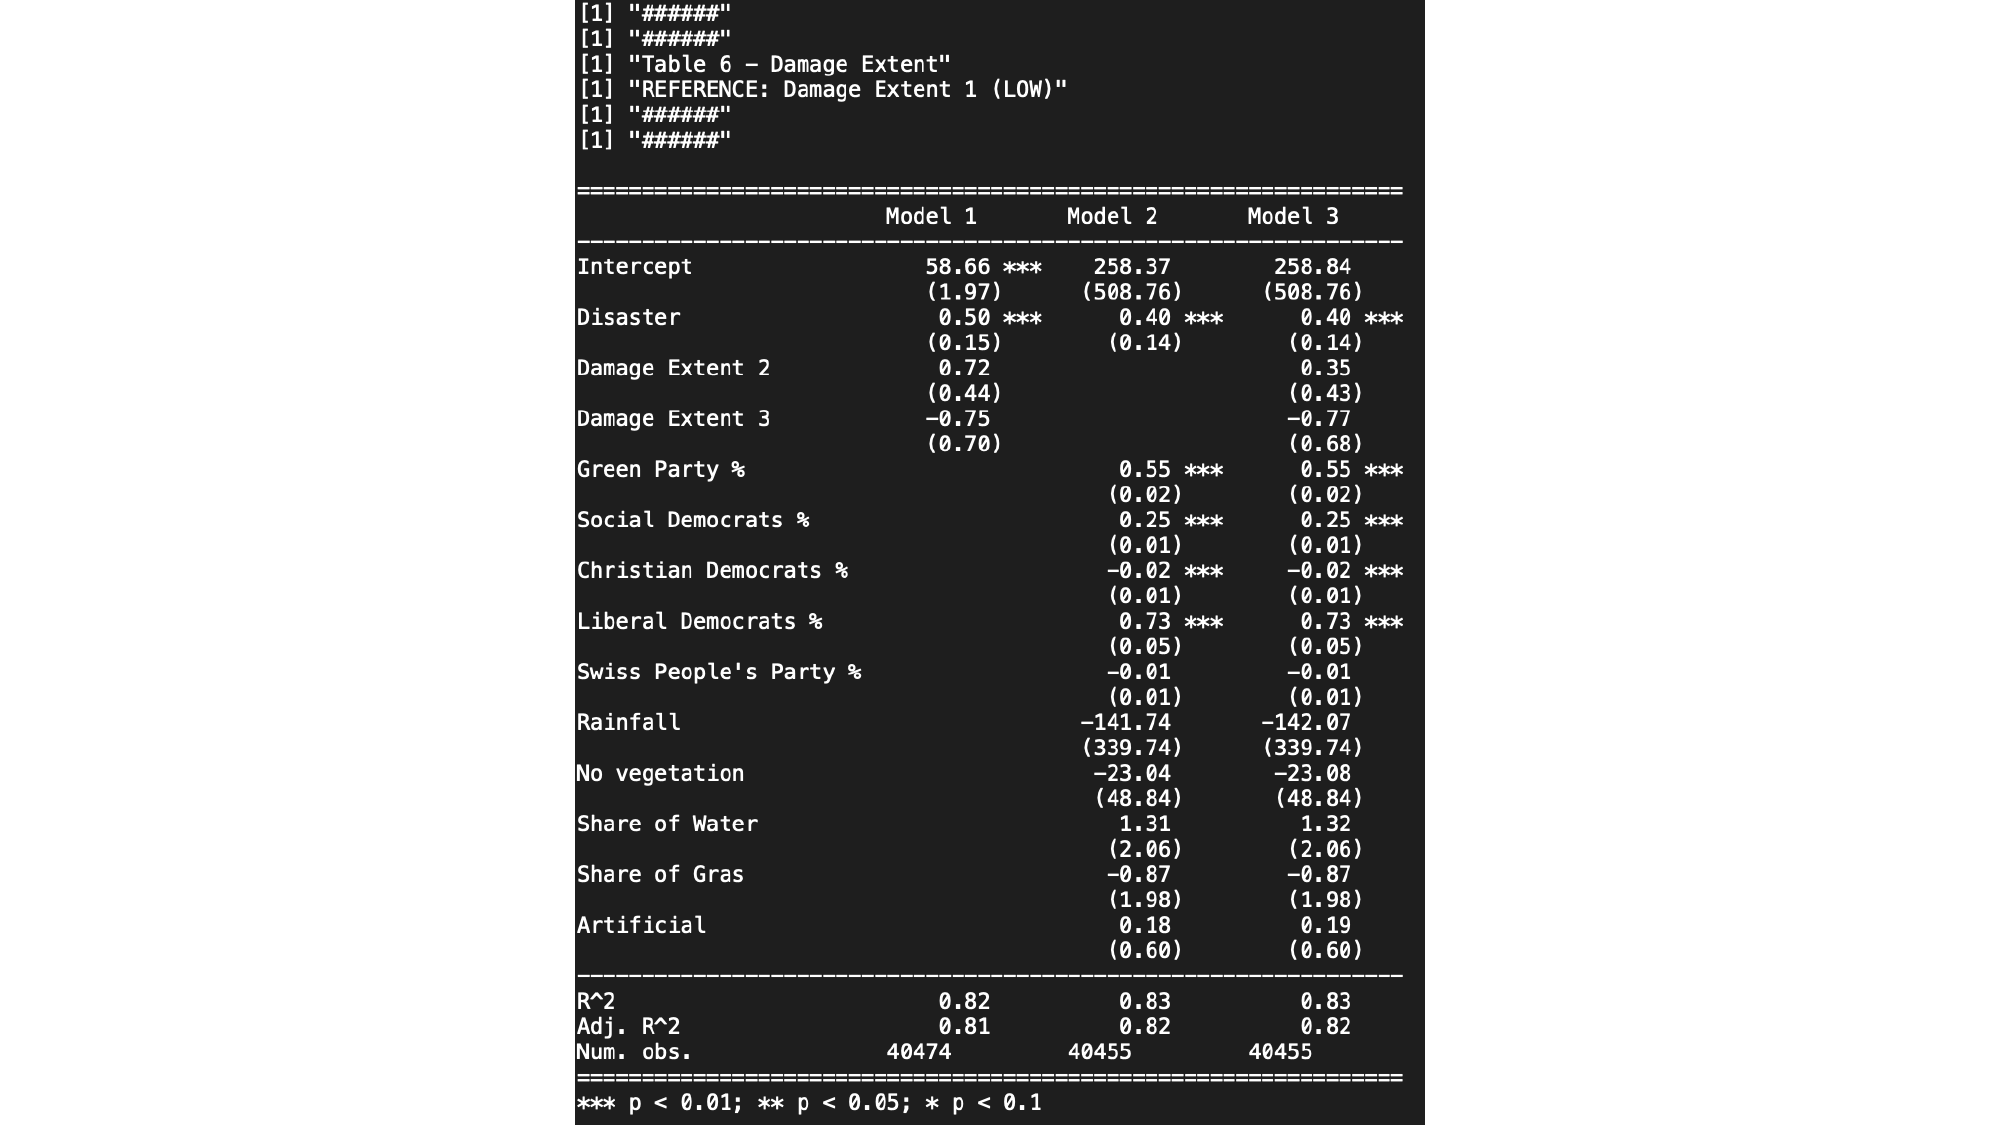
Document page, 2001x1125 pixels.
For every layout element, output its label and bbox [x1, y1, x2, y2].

picture [575, 0, 1425, 1125]
